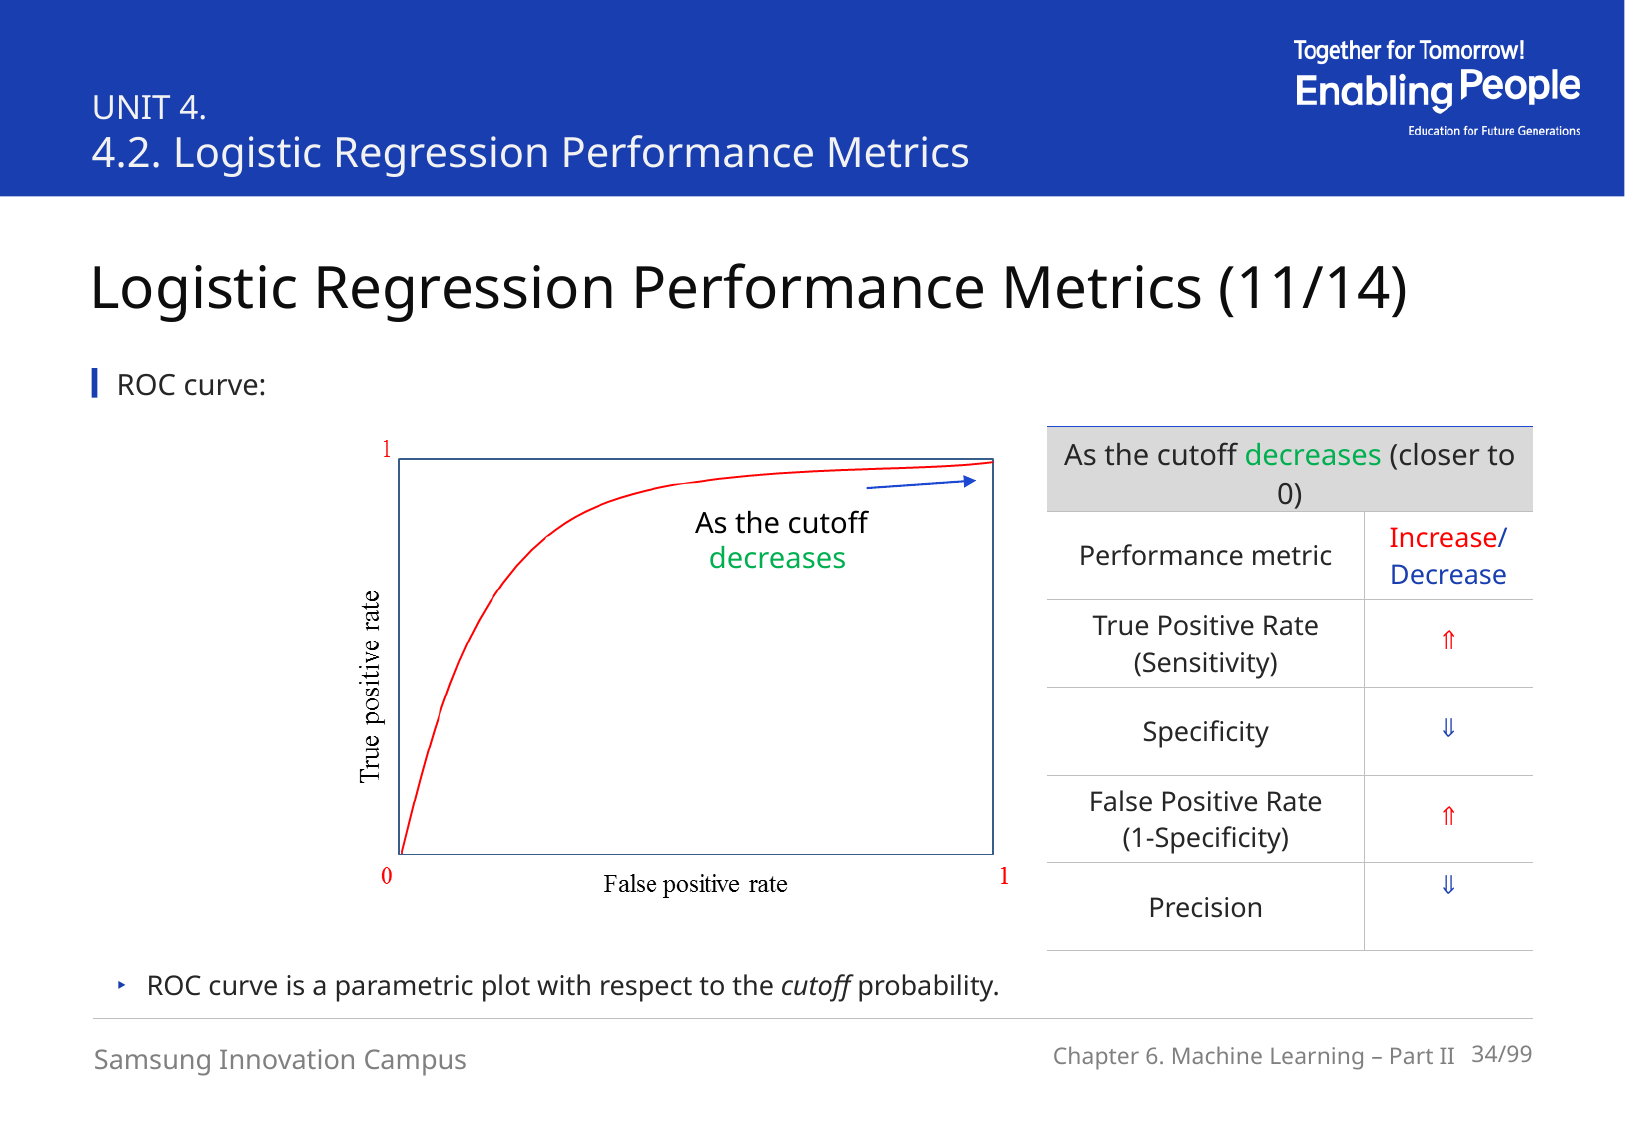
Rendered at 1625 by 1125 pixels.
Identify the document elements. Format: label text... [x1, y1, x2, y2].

text_box Logistic Regression Performance Metrics (11/14) [89, 249, 1534, 321]
table_cell Specificity [1047, 688, 1364, 775]
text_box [679, 480, 977, 584]
table_header As the cutoff decreases (closer to 0) [1047, 427, 1533, 511]
text_box ROC curve is a parametric plot with respect to the cutoff probability. [116, 939, 1534, 1014]
table_cell  [1365, 863, 1533, 939]
picture [1294, 40, 1580, 135]
text_box UNIT 4. 4.2. Logistic Regression Performance Metrics [91, 85, 1048, 177]
table_cell  [1365, 688, 1533, 775]
table_cell Increase/ Decrease [1365, 512, 1533, 599]
table_cell True Positive Rate (Sensitivity) [1047, 600, 1364, 687]
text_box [91, 366, 1533, 402]
table_cell  [1365, 600, 1533, 687]
table_cell  [1365, 776, 1533, 862]
table_cell False Positive Rate (1-Specificity) [1047, 776, 1364, 862]
picture [333, 431, 1025, 908]
table_cell Performance metric [1047, 512, 1364, 599]
table_cell Precision [1047, 863, 1364, 939]
